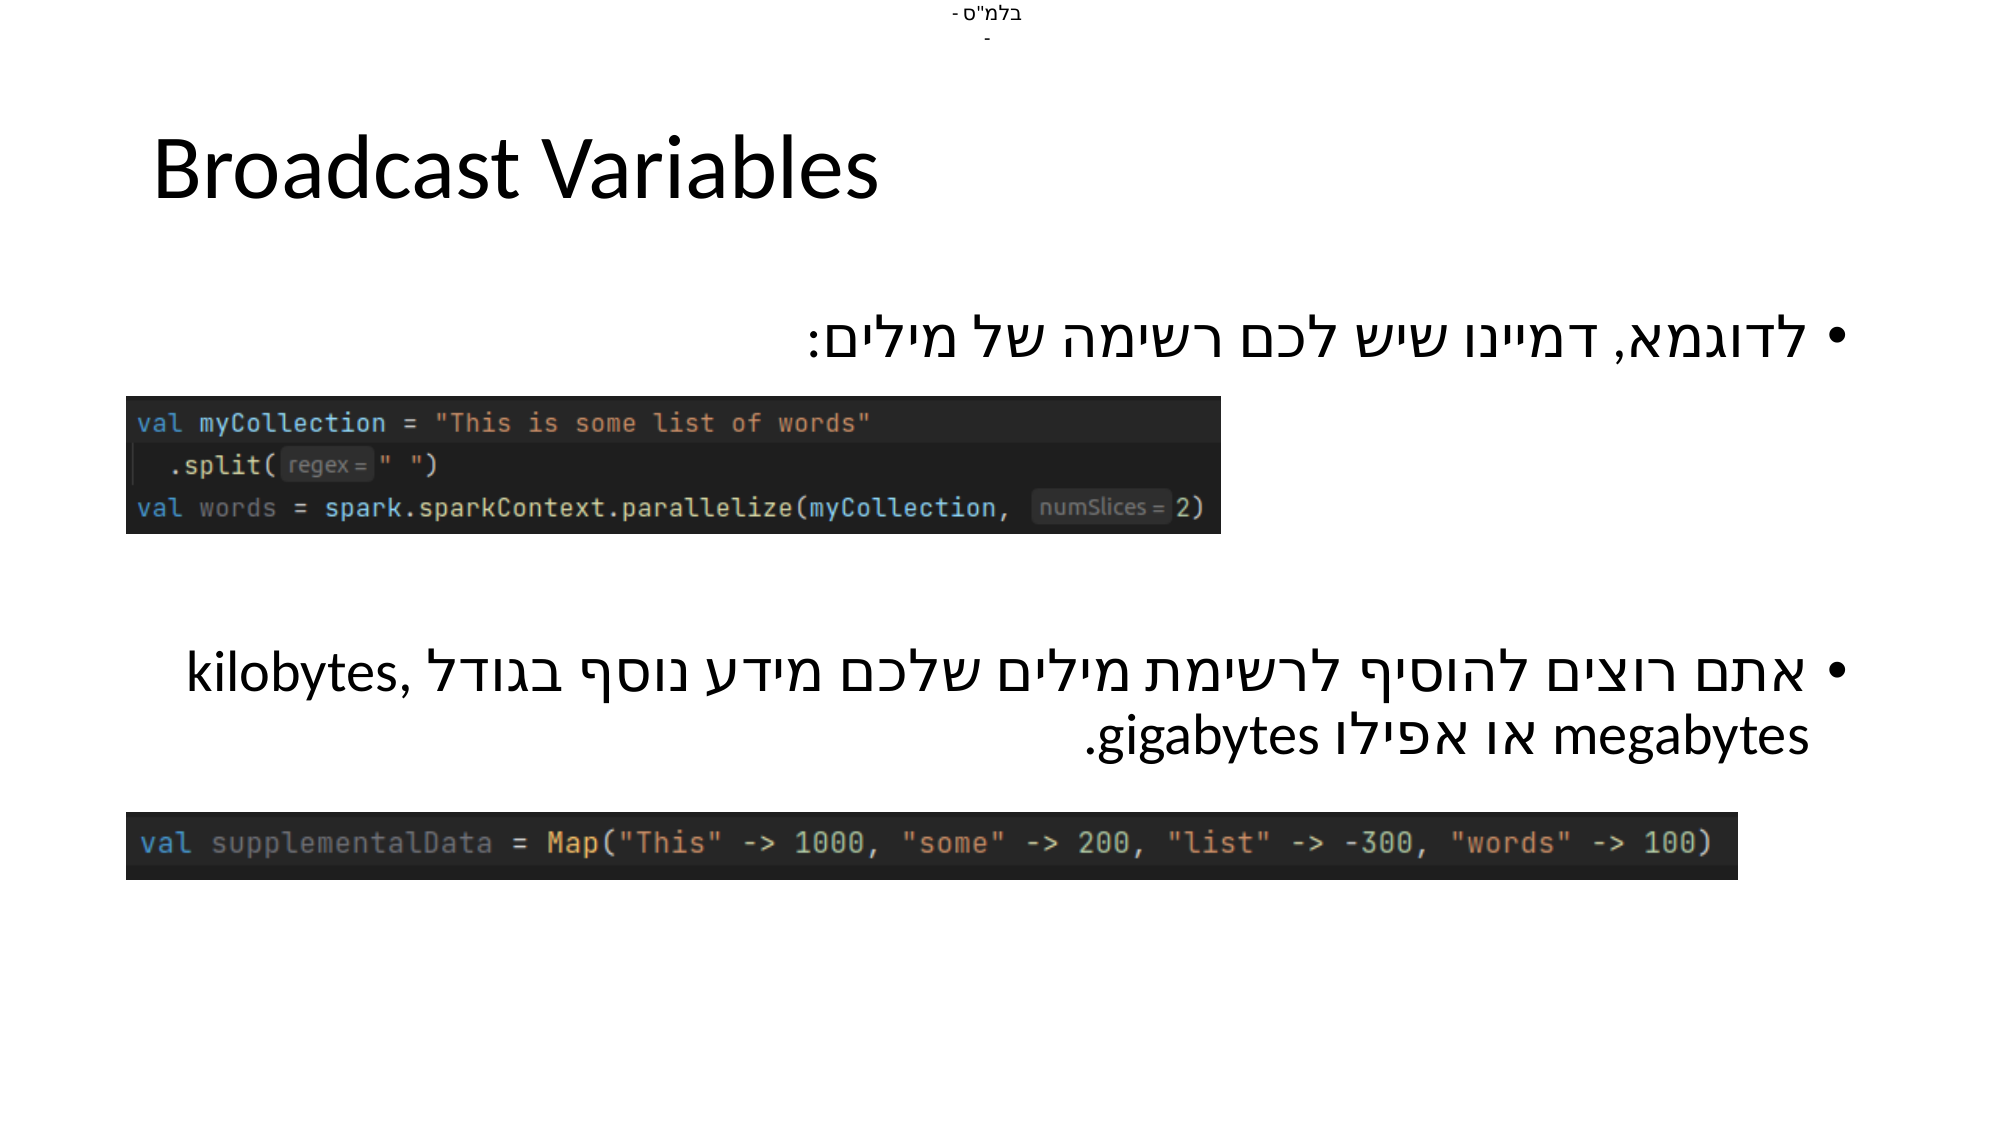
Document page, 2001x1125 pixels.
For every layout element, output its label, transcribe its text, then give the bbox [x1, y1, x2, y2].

picture [126, 812, 1738, 881]
picture [126, 396, 1221, 535]
title Broadcast Variables [137, 59, 1863, 278]
list לדוגמא, דמיינו שיש לכם רשימה של מילים: אתם רוצים להוסיף לרשימת מילים שלכם מידע נוסף בגודל kilobytes, megabytes או אפילו gigabytes. [137, 299, 1863, 1014]
